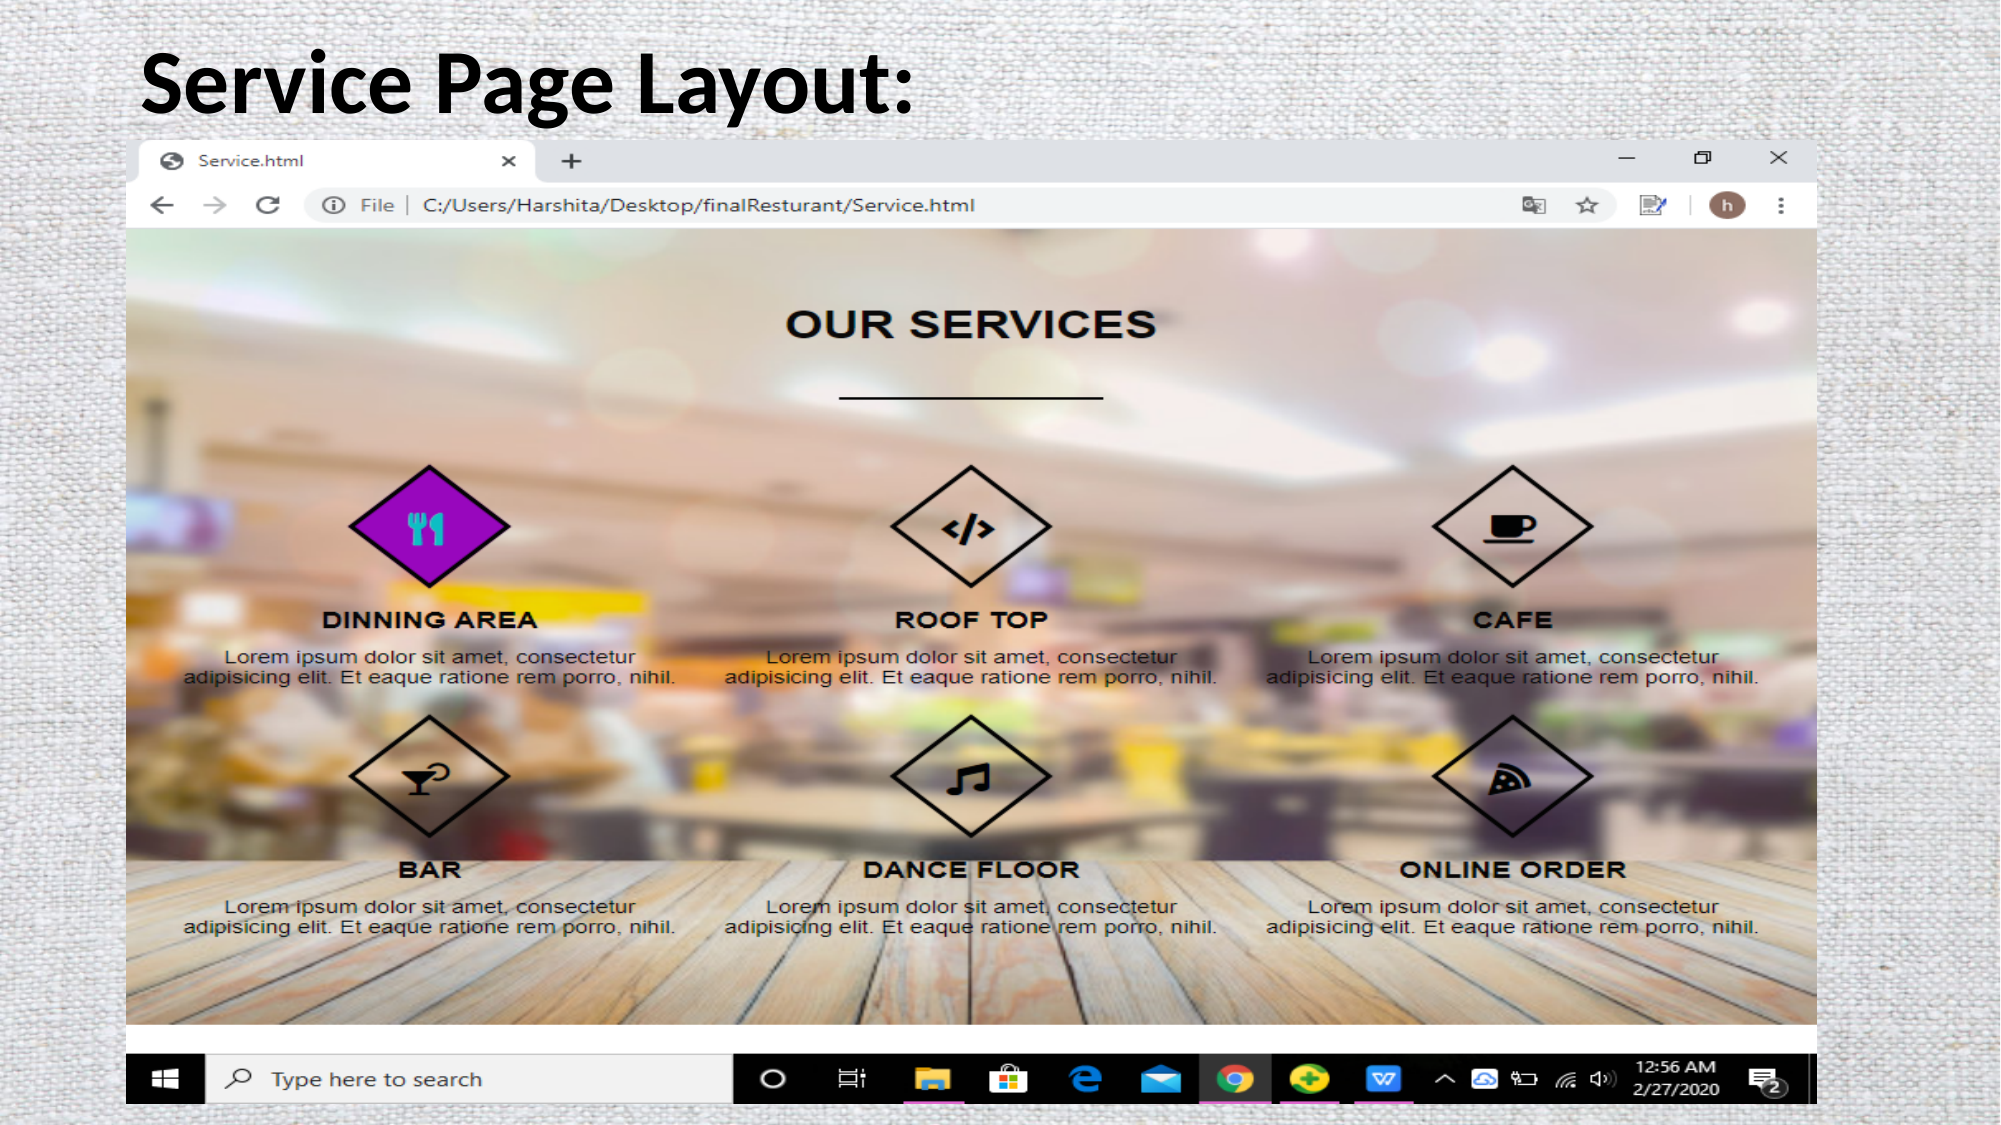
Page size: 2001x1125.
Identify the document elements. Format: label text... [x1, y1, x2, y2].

text_box Service Page Layout: [126, 13, 1401, 139]
picture [0, 0, 2001, 1125]
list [126, 140, 1817, 1105]
